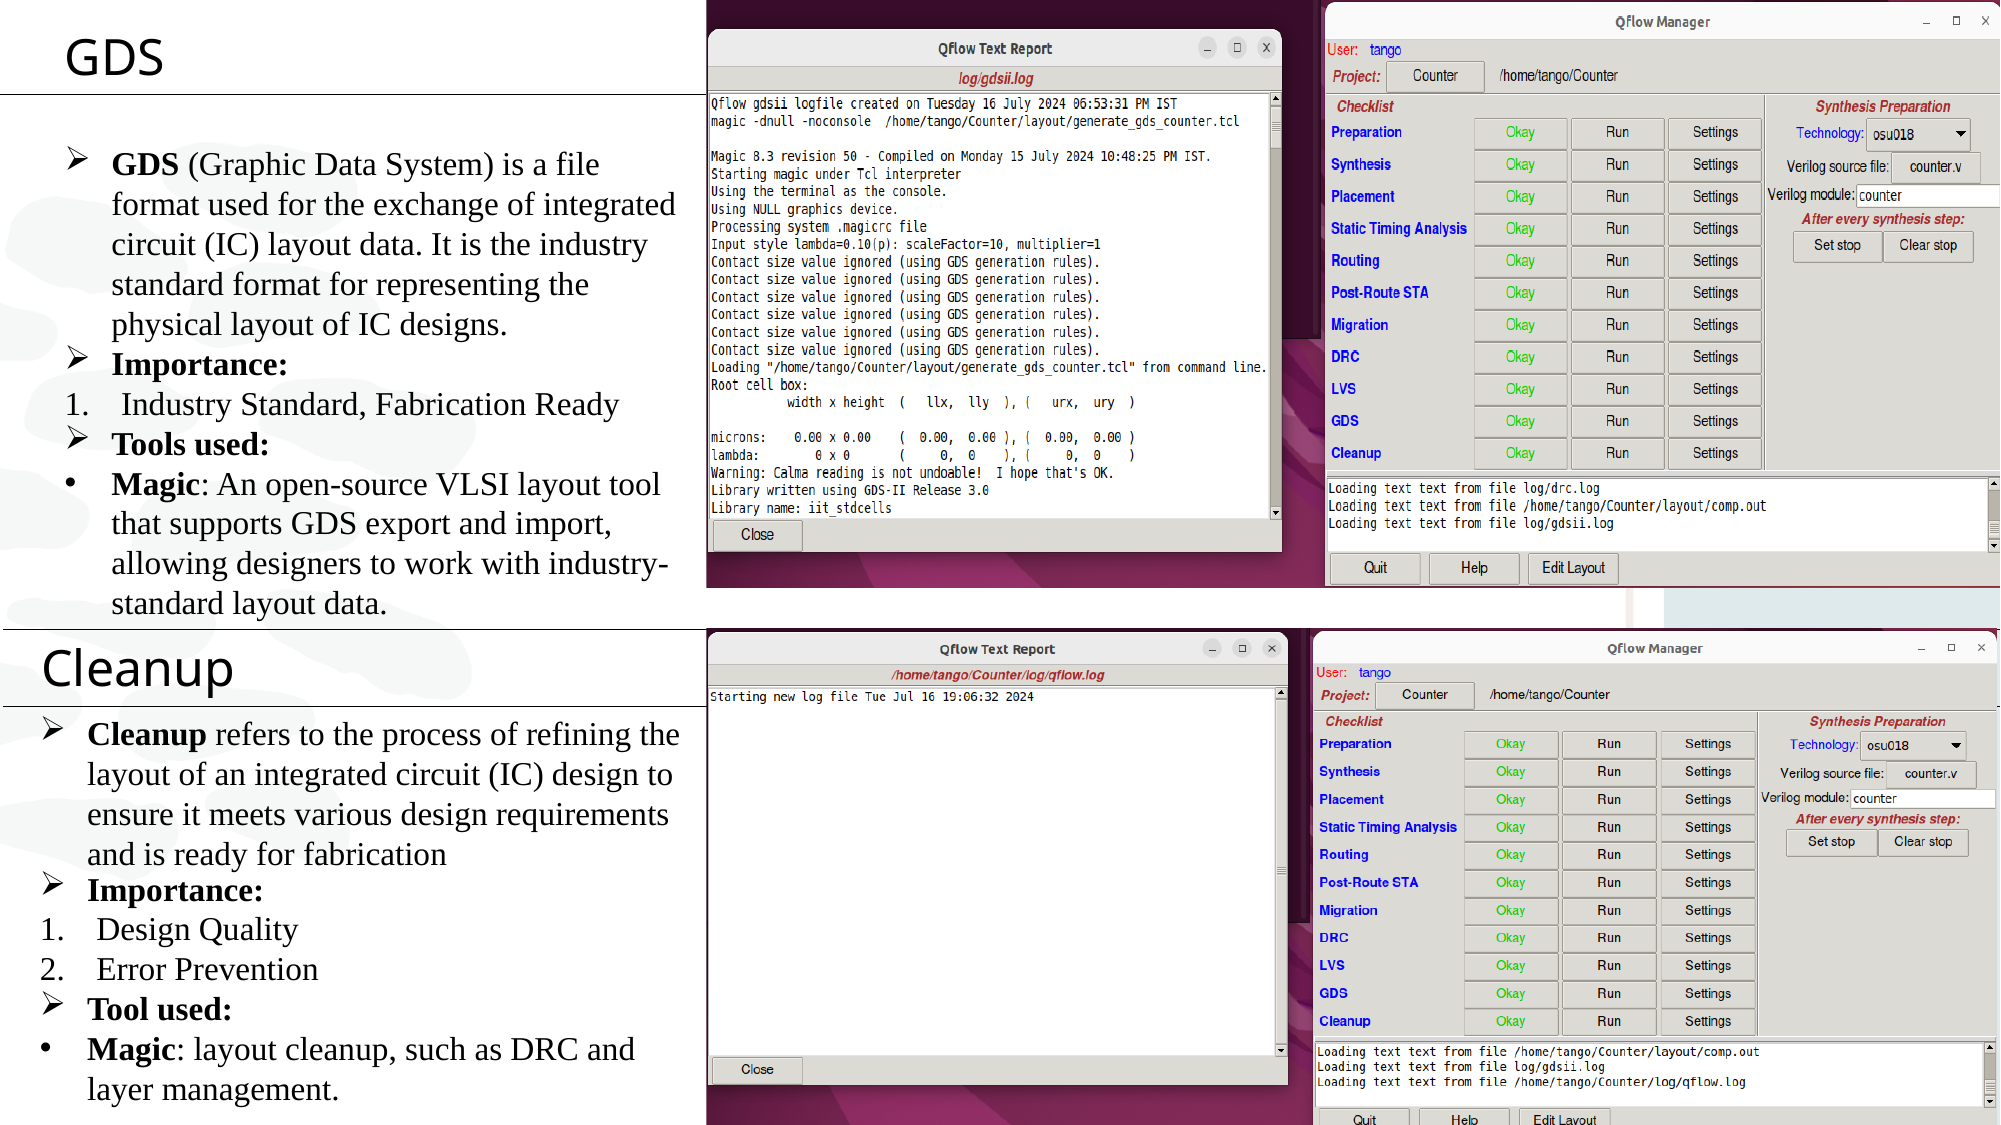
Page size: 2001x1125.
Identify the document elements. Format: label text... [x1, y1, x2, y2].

text_box Cleanup [26, 630, 706, 705]
text_box Importance: Design Quality Error Prevention Tool used: Magic: layout cleanup, such as DRC and layer management. [25, 860, 674, 1115]
text_box GDS [49, 18, 706, 94]
picture [706, 0, 2000, 588]
text_box Cleanup refers to the process of refining the layout of an integrated circuit (IC) design to ensure it meets various design requirements and is ready for fabrication [25, 707, 706, 880]
text_box GDS (Graphic Data System) is a file format used for the exchange of integrated circuit (IC) layout data. It is the industry standard format for representing the physical layout of IC designs. Importance: Industry Standard, Fabrication Ready Tools used: Magic: An open-source VLSI layout tool that supports GDS export and import, allowing designers to work with industry-standard layout data. [49, 134, 707, 629]
picture [0, 111, 506, 911]
picture [706, 628, 1997, 1125]
